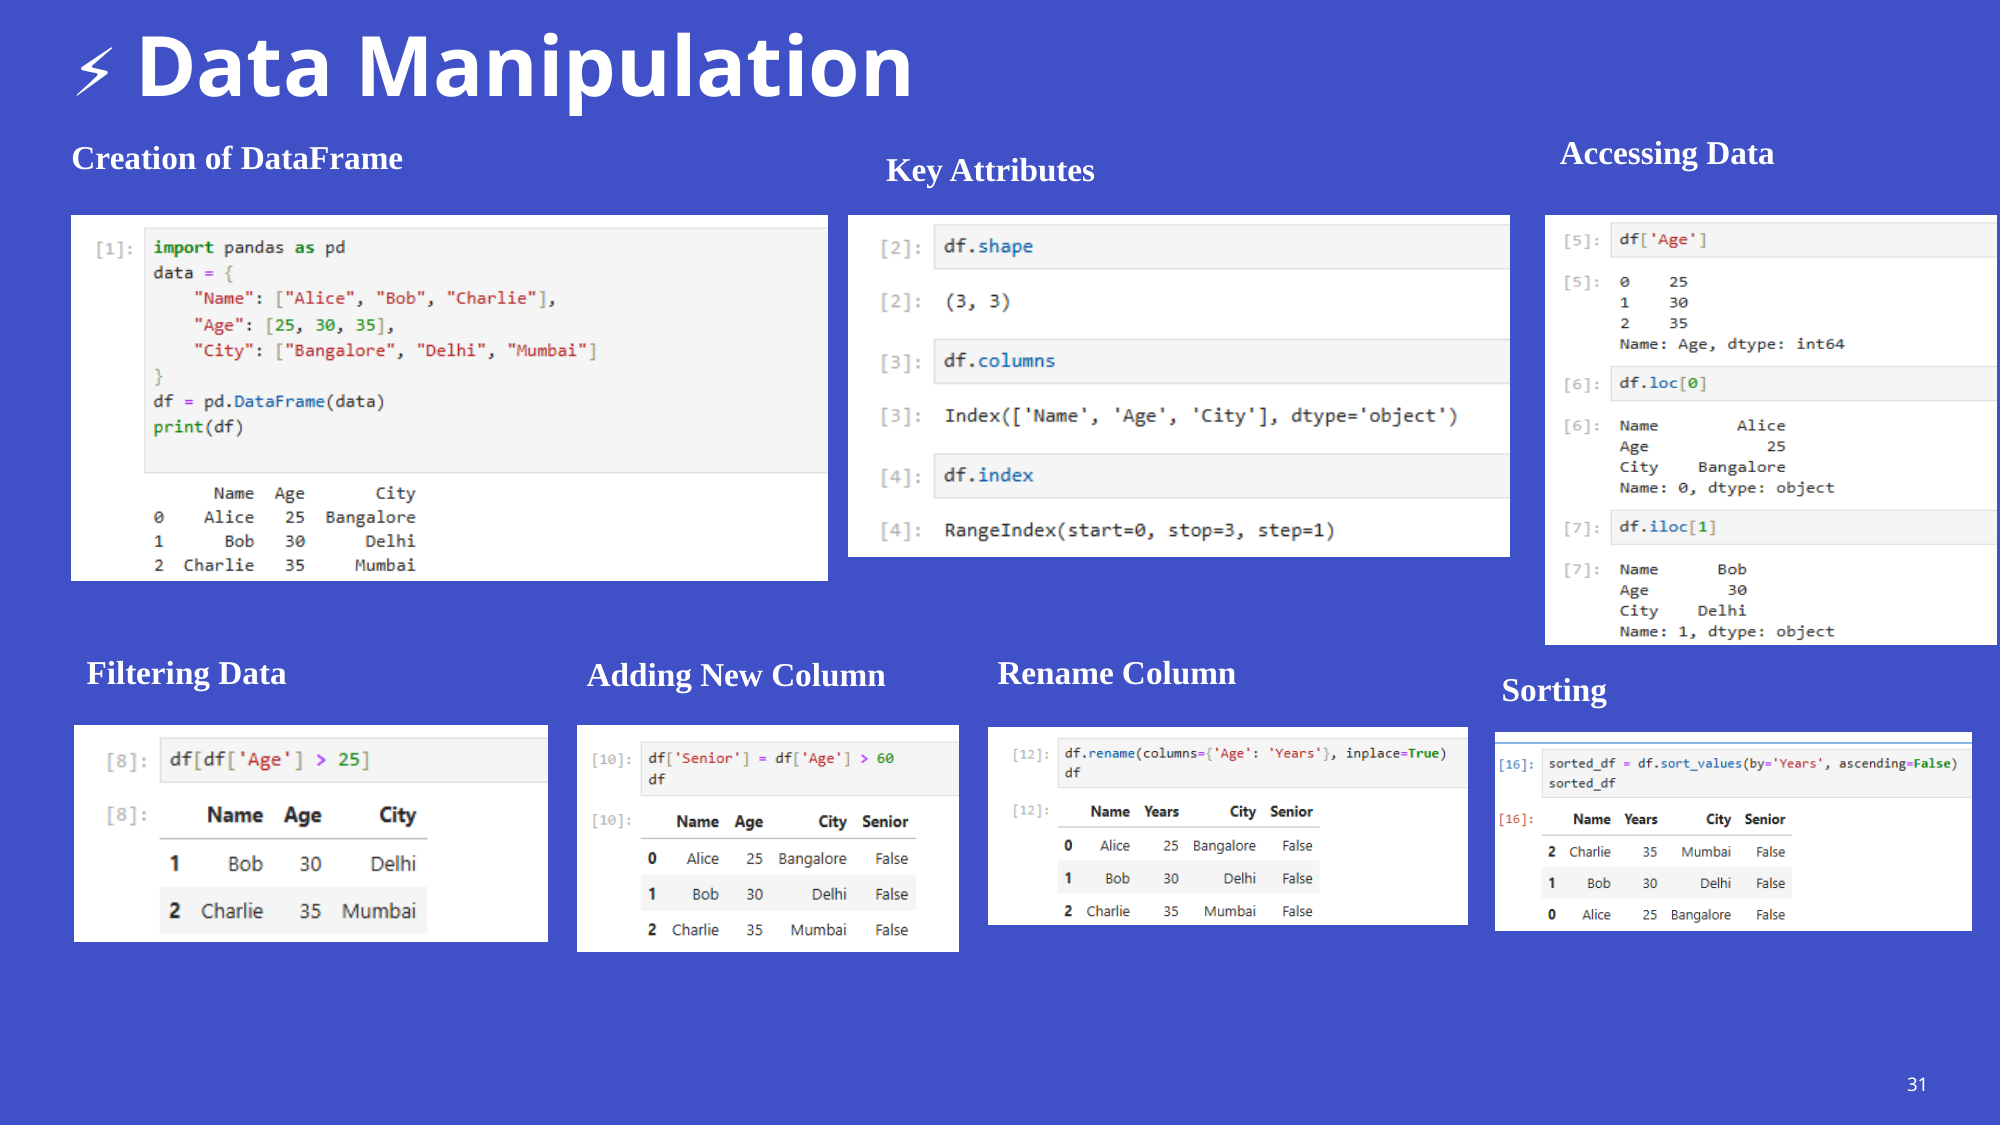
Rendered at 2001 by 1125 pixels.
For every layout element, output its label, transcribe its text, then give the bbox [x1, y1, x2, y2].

text_box Sorting [1486, 660, 1874, 716]
text_box Creation of DataFrame [56, 128, 444, 184]
picture [1544, 215, 1998, 645]
text_box Key Attributes [871, 140, 1258, 195]
text_box Accessing Data [1545, 124, 1932, 179]
text_box ⚡ Data Manipulation [56, 5, 1914, 111]
text_box Filtering Data [71, 644, 459, 699]
picture [71, 214, 828, 581]
picture [848, 215, 1511, 557]
slide_number 31 [1770, 1055, 1944, 1116]
picture [987, 727, 1469, 926]
picture [576, 724, 960, 952]
text_box Adding New Column [571, 646, 959, 701]
picture [73, 724, 548, 942]
picture [1495, 732, 1972, 931]
text_box Rename Column [982, 644, 1370, 699]
